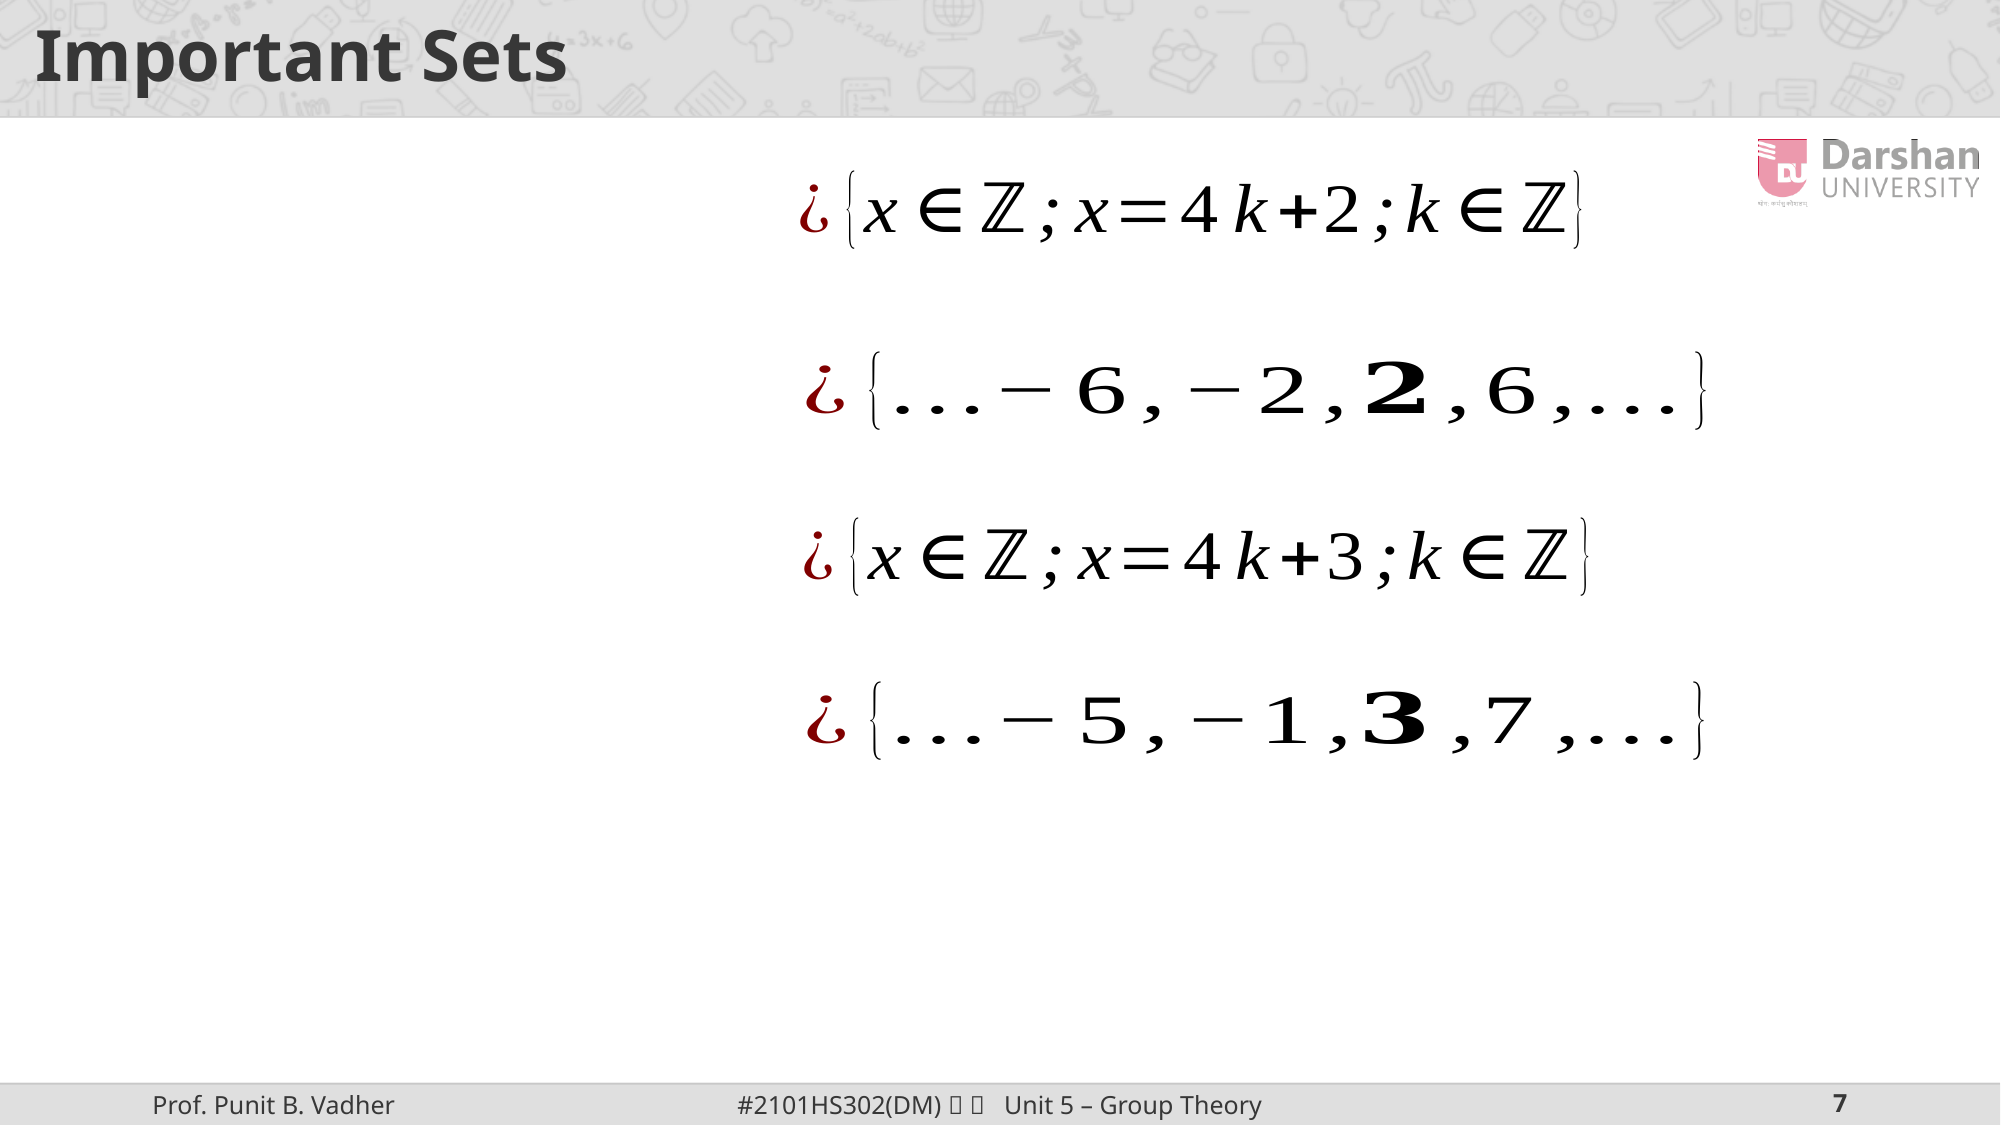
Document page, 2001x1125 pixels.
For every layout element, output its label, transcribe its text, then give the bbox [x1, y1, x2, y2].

title Important Sets [0, 0, 2000, 117]
text_box solution [1758, 139, 1979, 207]
